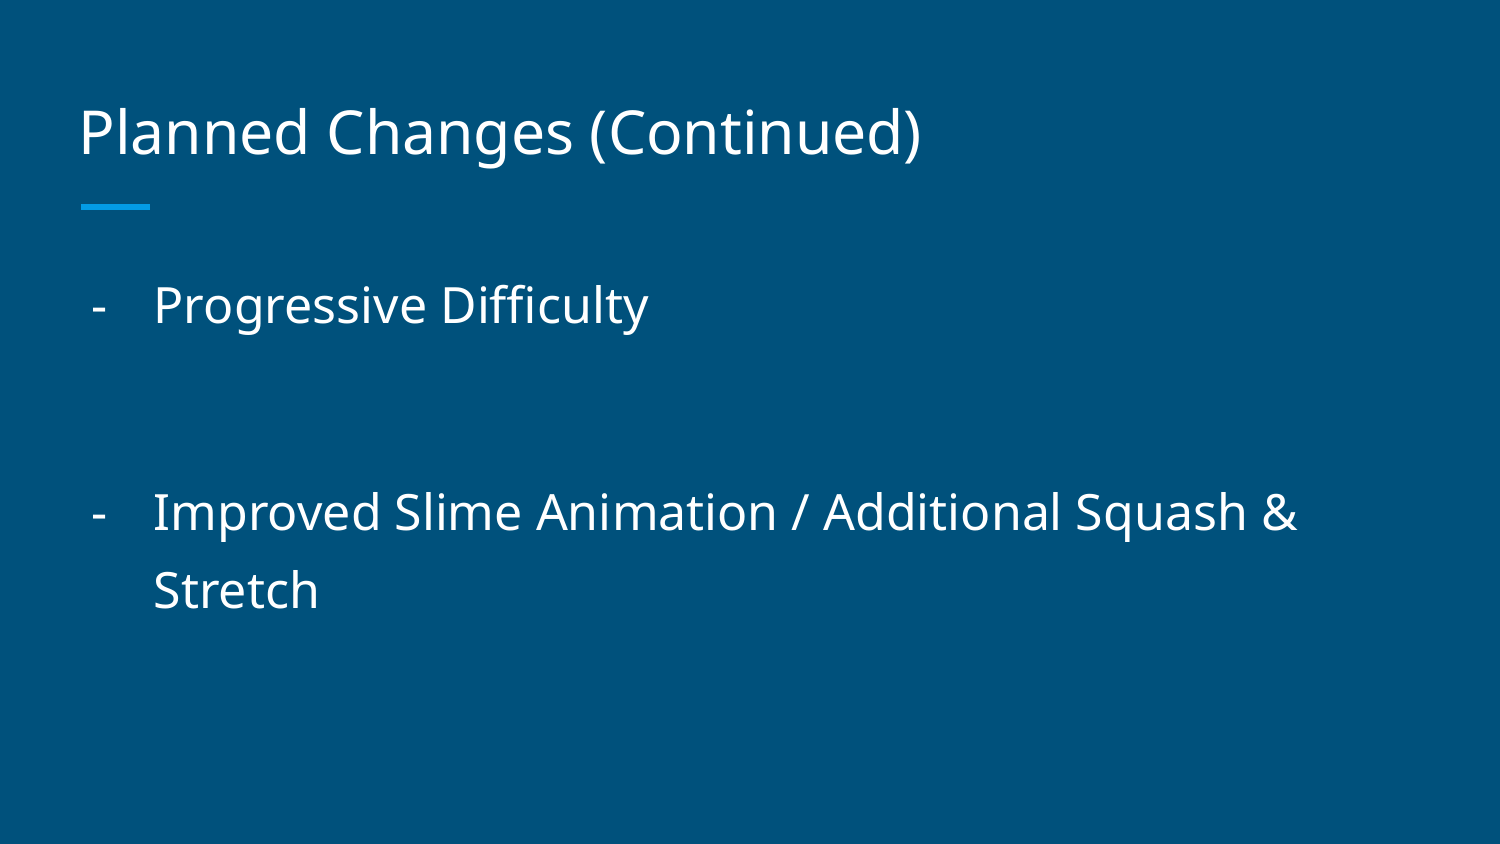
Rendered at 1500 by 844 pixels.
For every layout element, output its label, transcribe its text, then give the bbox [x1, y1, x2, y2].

title Planned Changes (Continued) [63, 75, 1437, 188]
list Progressive Difficulty Improved Slime Animation / Additional Squash & Stretch [63, 244, 1437, 750]
